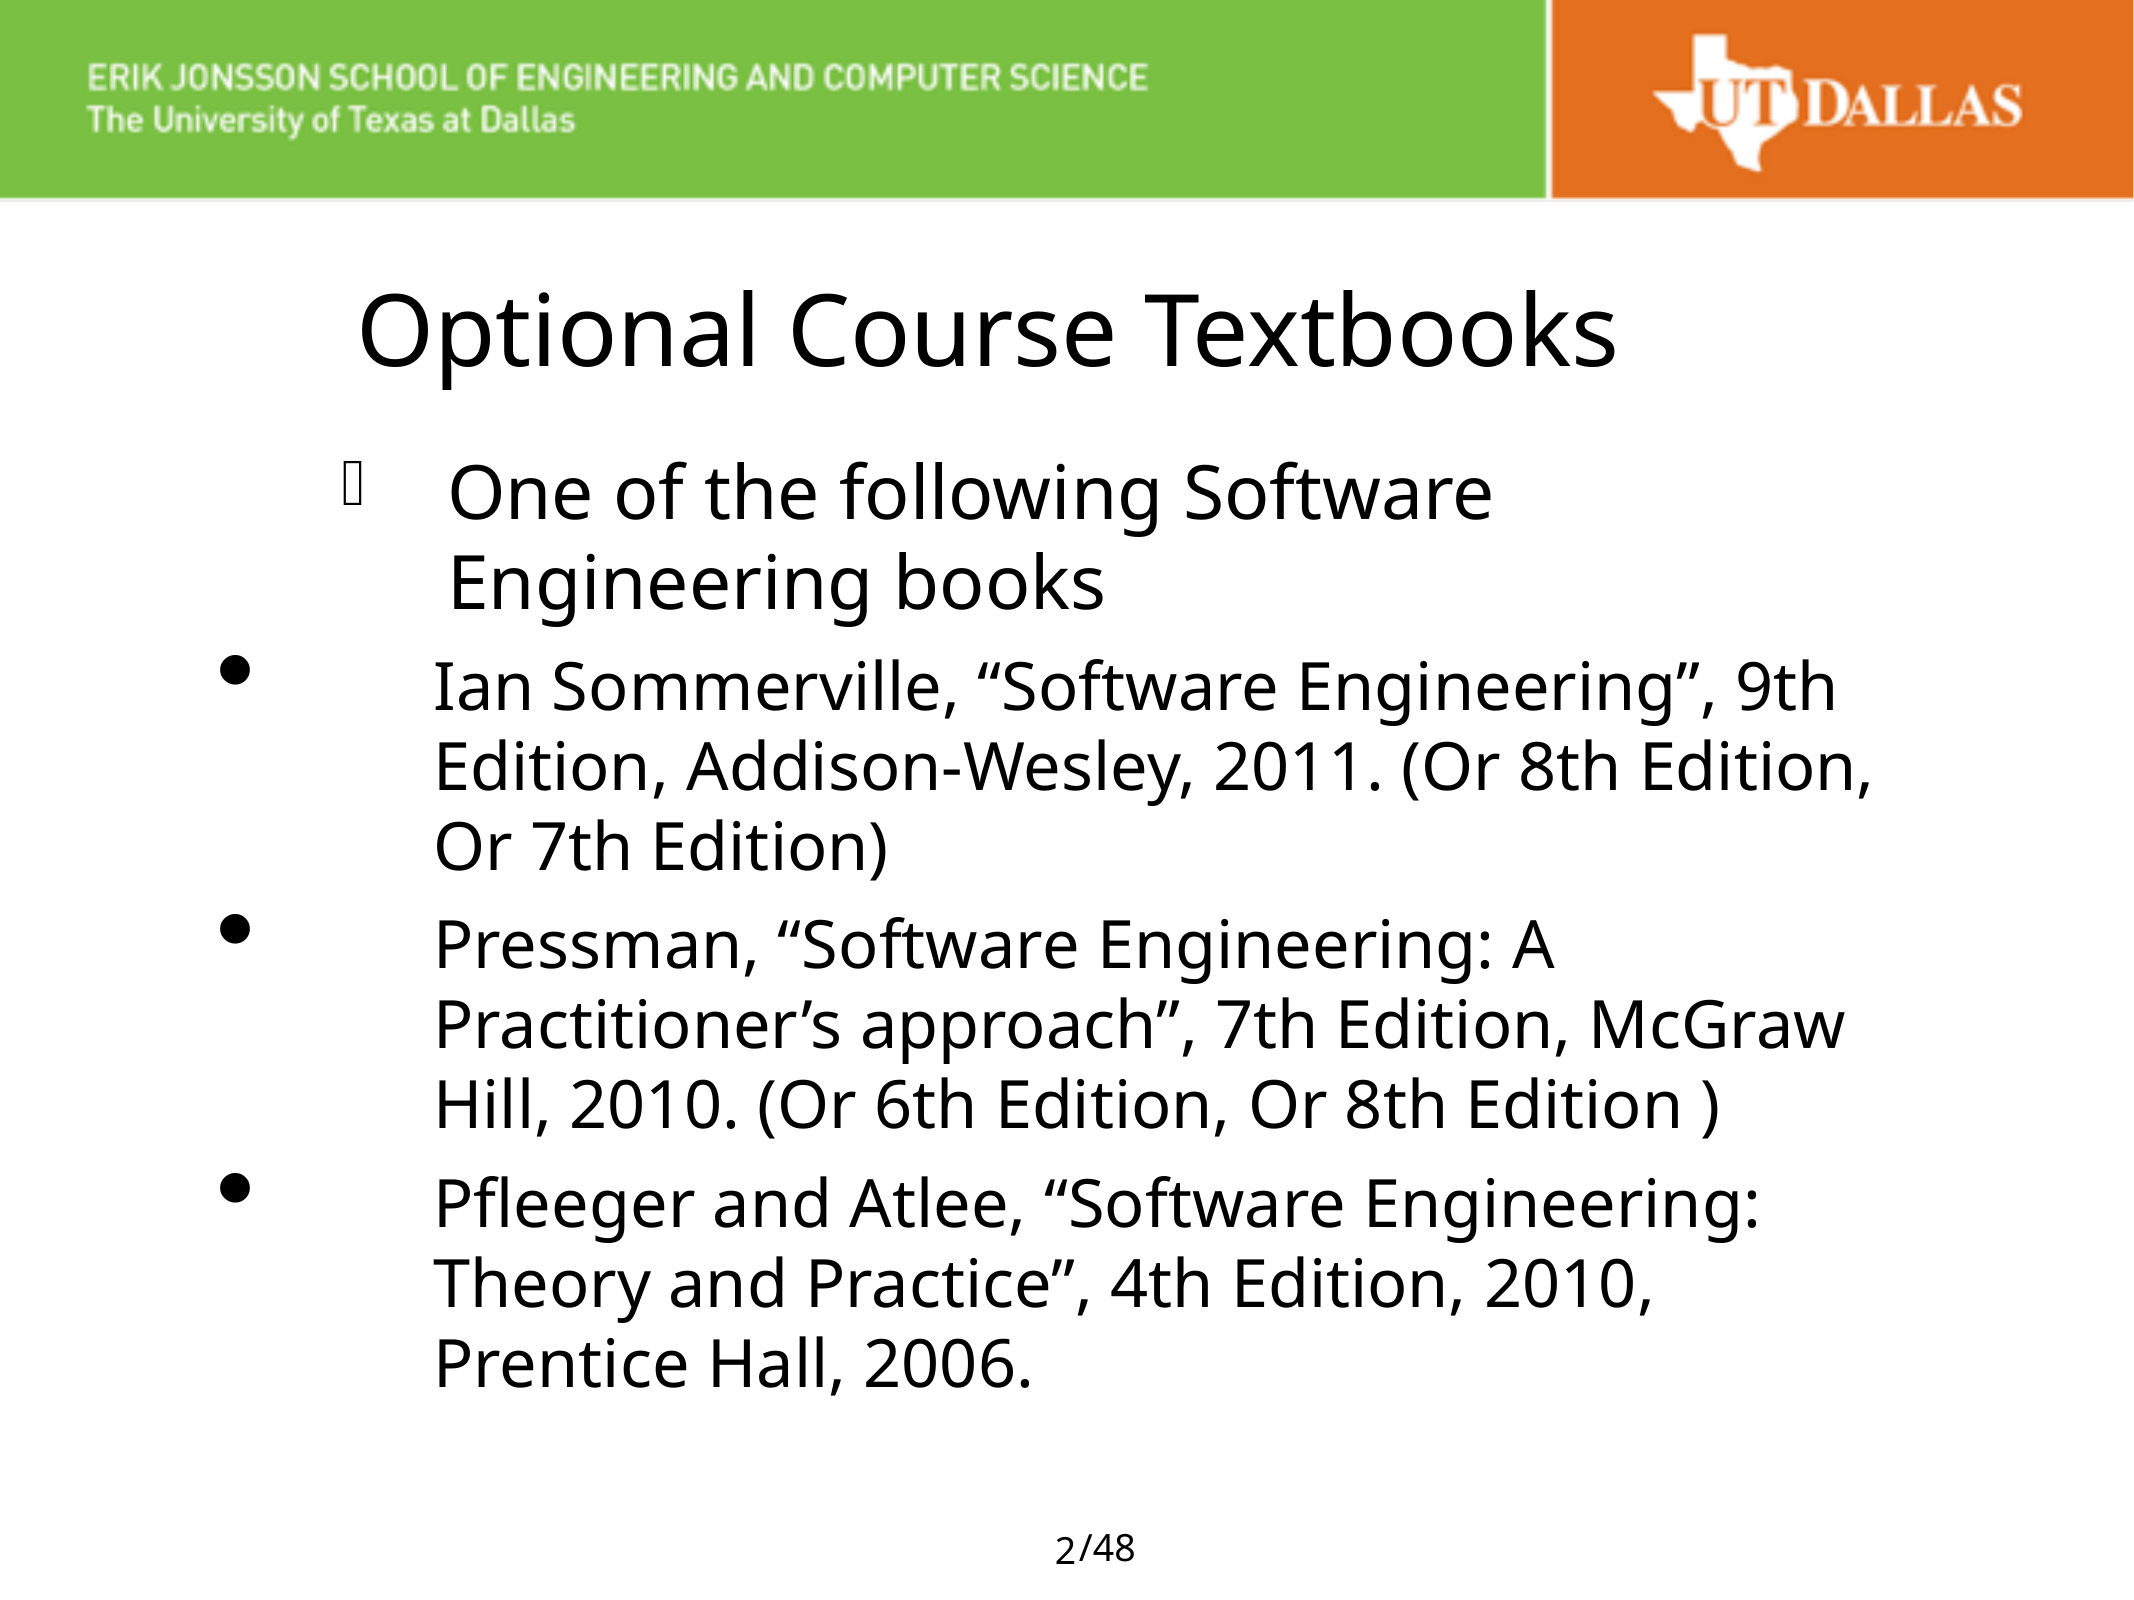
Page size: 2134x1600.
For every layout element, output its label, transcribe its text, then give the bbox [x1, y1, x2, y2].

list One of the following Software Engineering books Ian Sommerville, “Software Engineering”, 9th Edition, Addison-Wesley, 2011. (Or 8th Edition, Or 7th Edition) Pressman, “Software Engineering: A Practitioner’s approach”, 7th Edition, McGraw Hill, 2010. (Or 6th Edition, Or 8th Edition ) Pfleeger and Atlee, “Software Engineering: Theory and Practice”, 4th Edition, 2010, Prentice Hall, 2006. [207, 453, 1926, 1393]
slide_number 2 [1036, 1518, 1095, 1580]
title Optional Course Textbooks [207, 157, 1926, 453]
picture [0, 0, 2134, 205]
